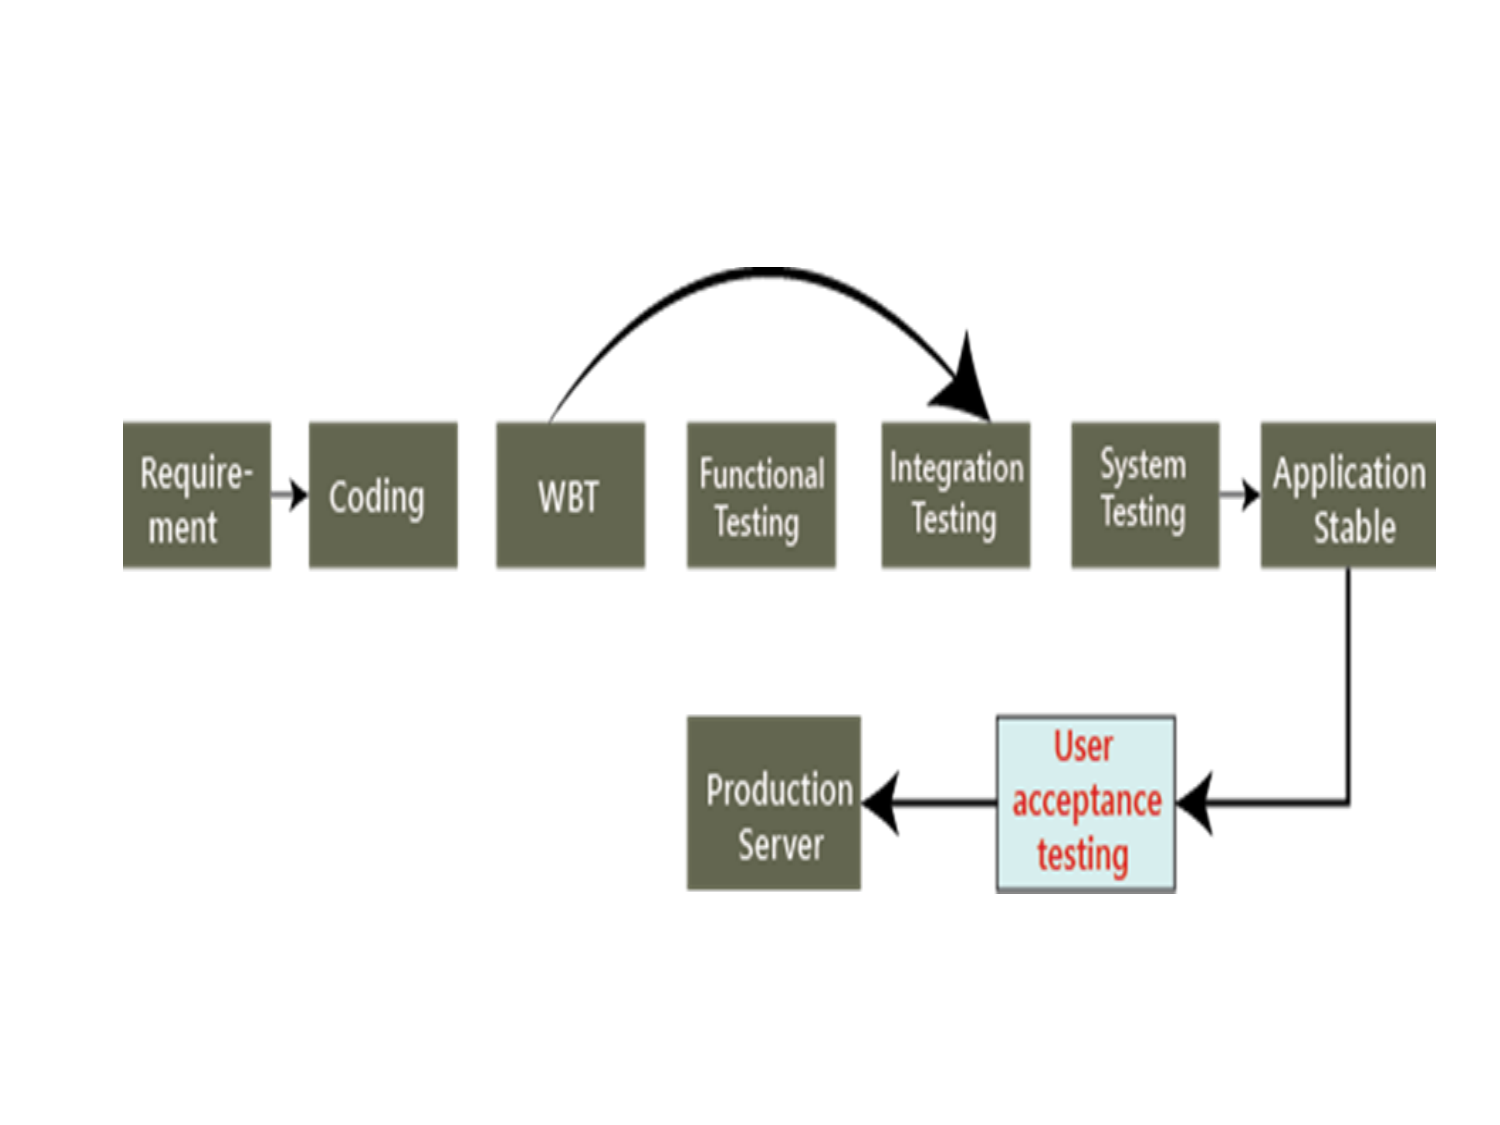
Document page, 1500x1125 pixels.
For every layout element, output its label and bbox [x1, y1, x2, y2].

list [123, 266, 1436, 894]
